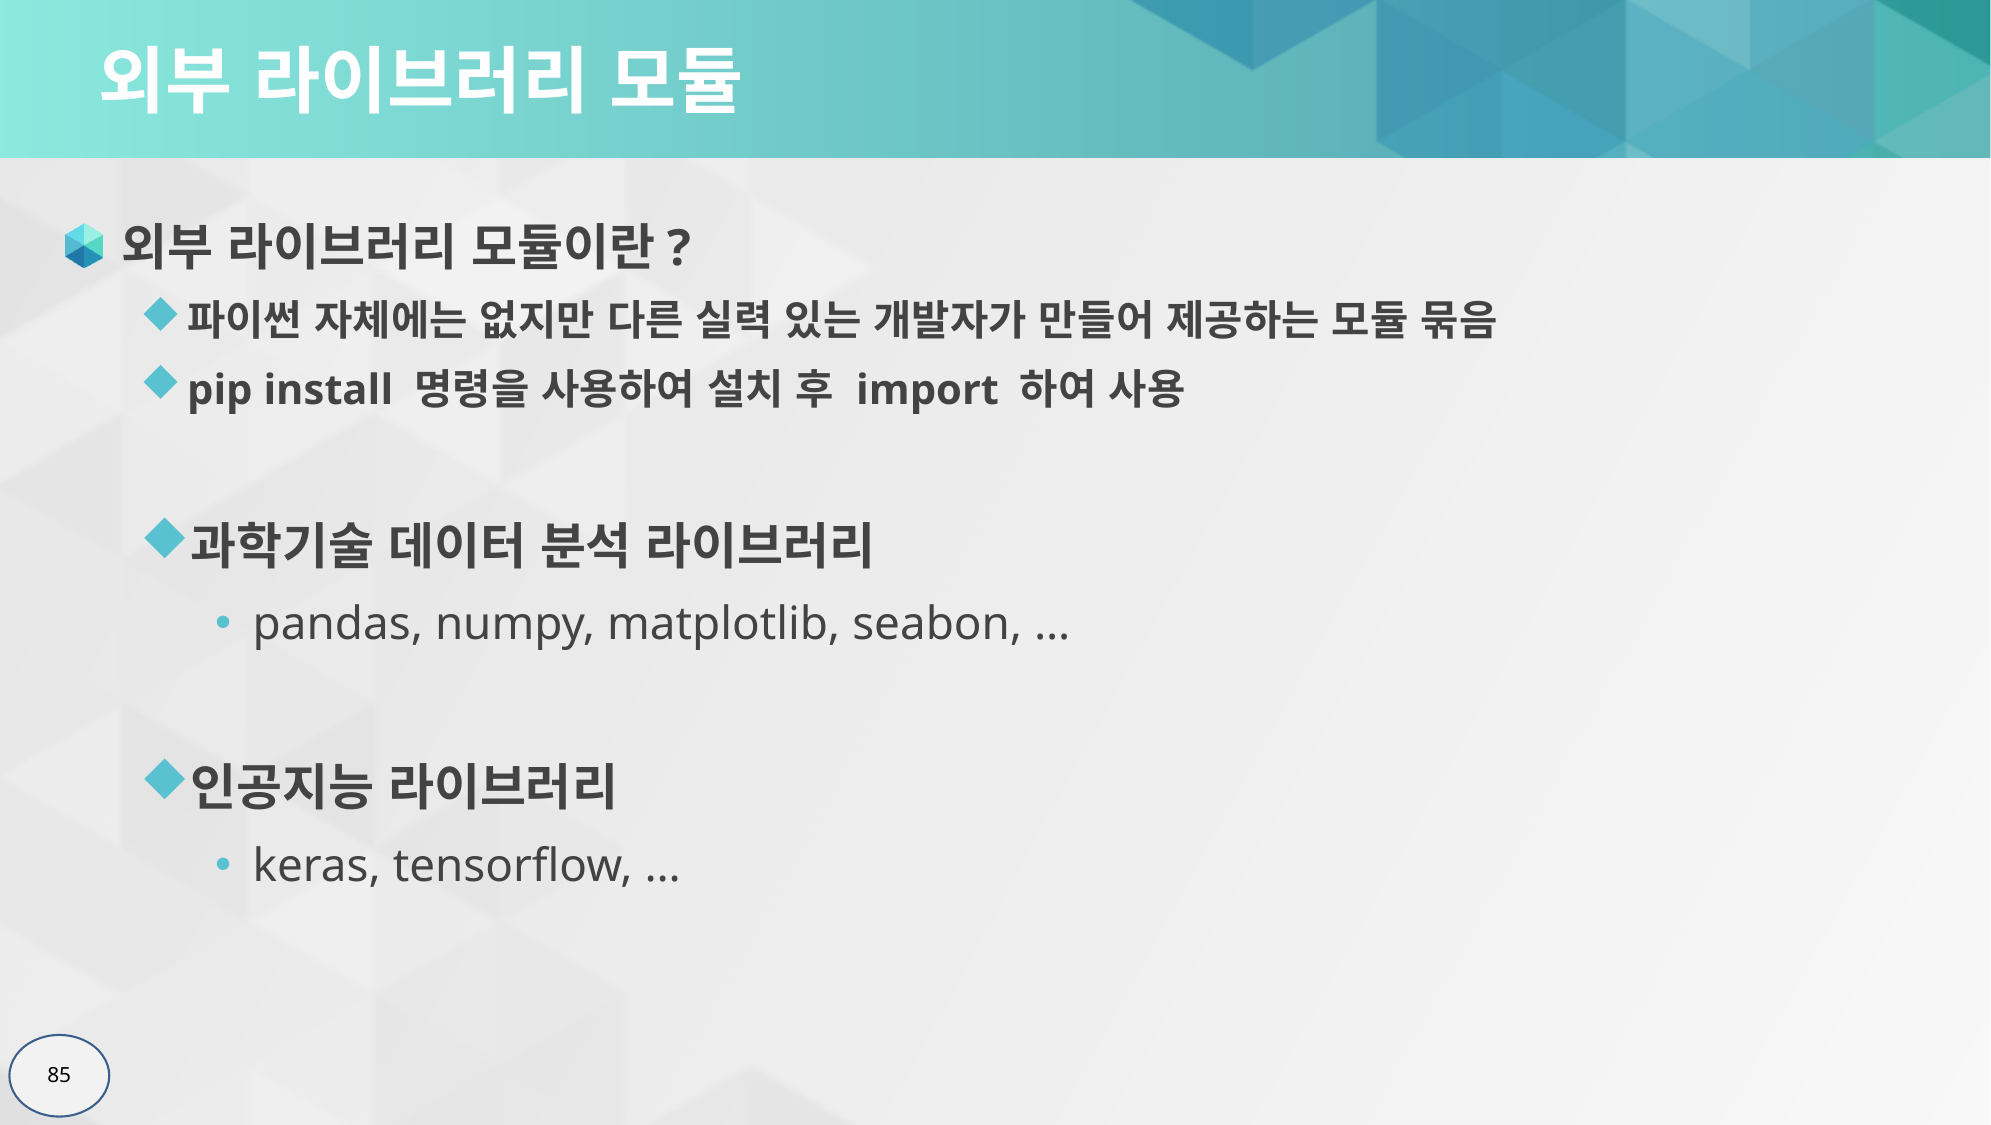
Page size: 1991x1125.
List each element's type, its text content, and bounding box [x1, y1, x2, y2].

list 외부 라이브러리 모듈이란? 파이썬 자체에는 없지만 다른 실력 있는 개발자가 만들어 제공하는 모듈 묶음 pip install 명령을 사용하여 설치 후 import 하여 사용 과학기술 데이터 분석 라이브러리 pandas, numpy, matplotlib, seabon, … 인공지능 라이브러리 keras, tensorflow, … [50, 196, 1929, 1079]
title 외부 라이브러리 모듈 [83, 0, 1681, 158]
picture [0, 0, 1991, 1125]
